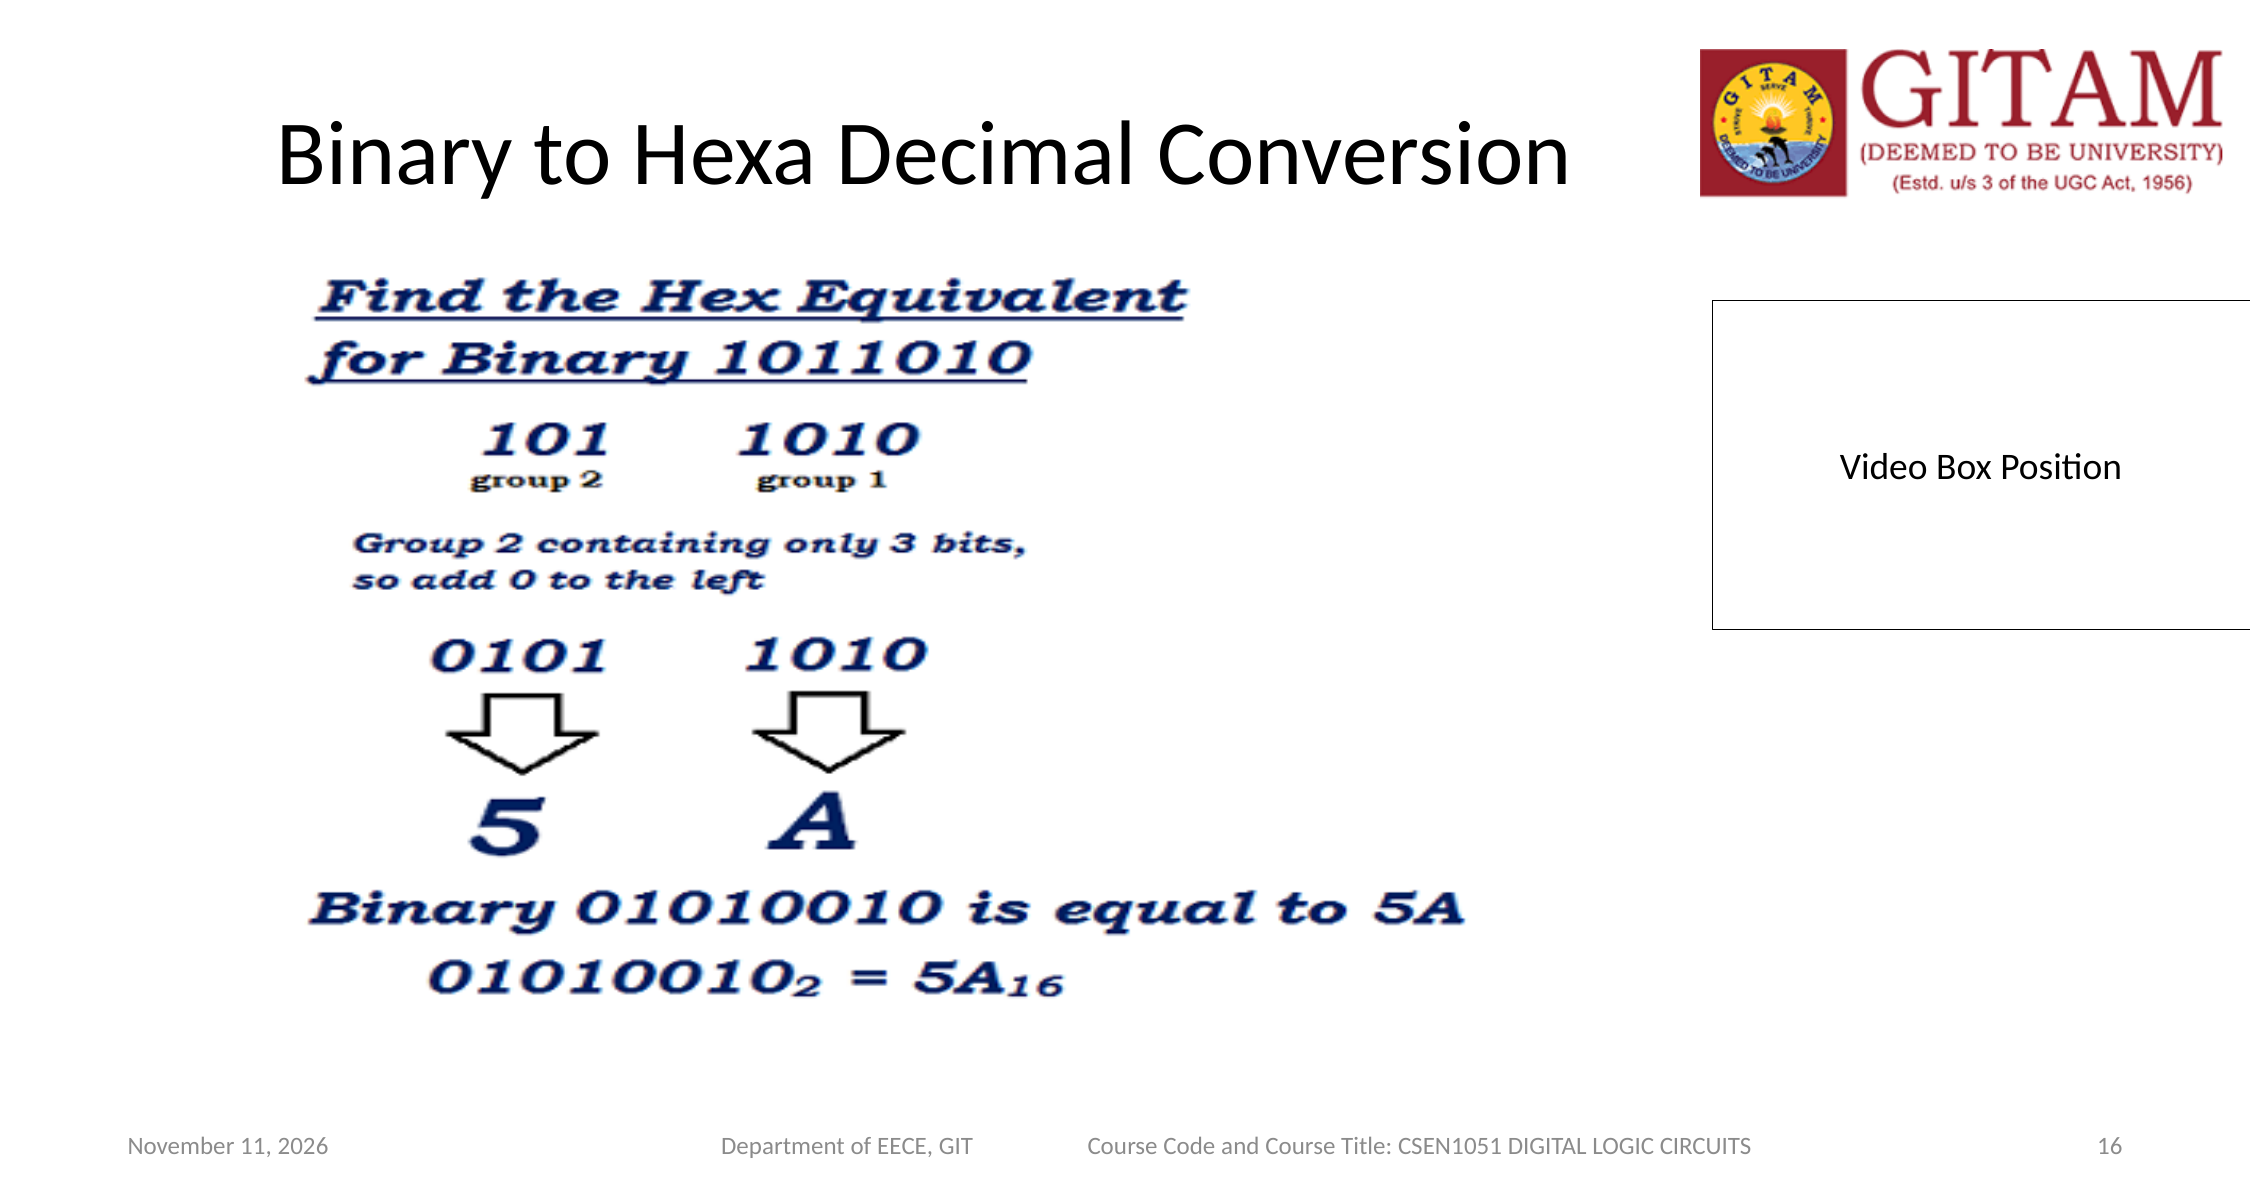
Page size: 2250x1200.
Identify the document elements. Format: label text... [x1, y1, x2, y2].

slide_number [112, 1112, 638, 1177]
picture [1699, 49, 2235, 201]
text_box Video Box Position [1712, 299, 2250, 630]
footer Department of EECE, GIT Course Code and Course Title: CSEN1051 DIGITAL LOGIC CIRCUITS [638, 1112, 2000, 1177]
slide_number 16 [2000, 1112, 2138, 1177]
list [299, 274, 1476, 1026]
title Binary to Hexa Decimal Conversion [112, 48, 1738, 249]
